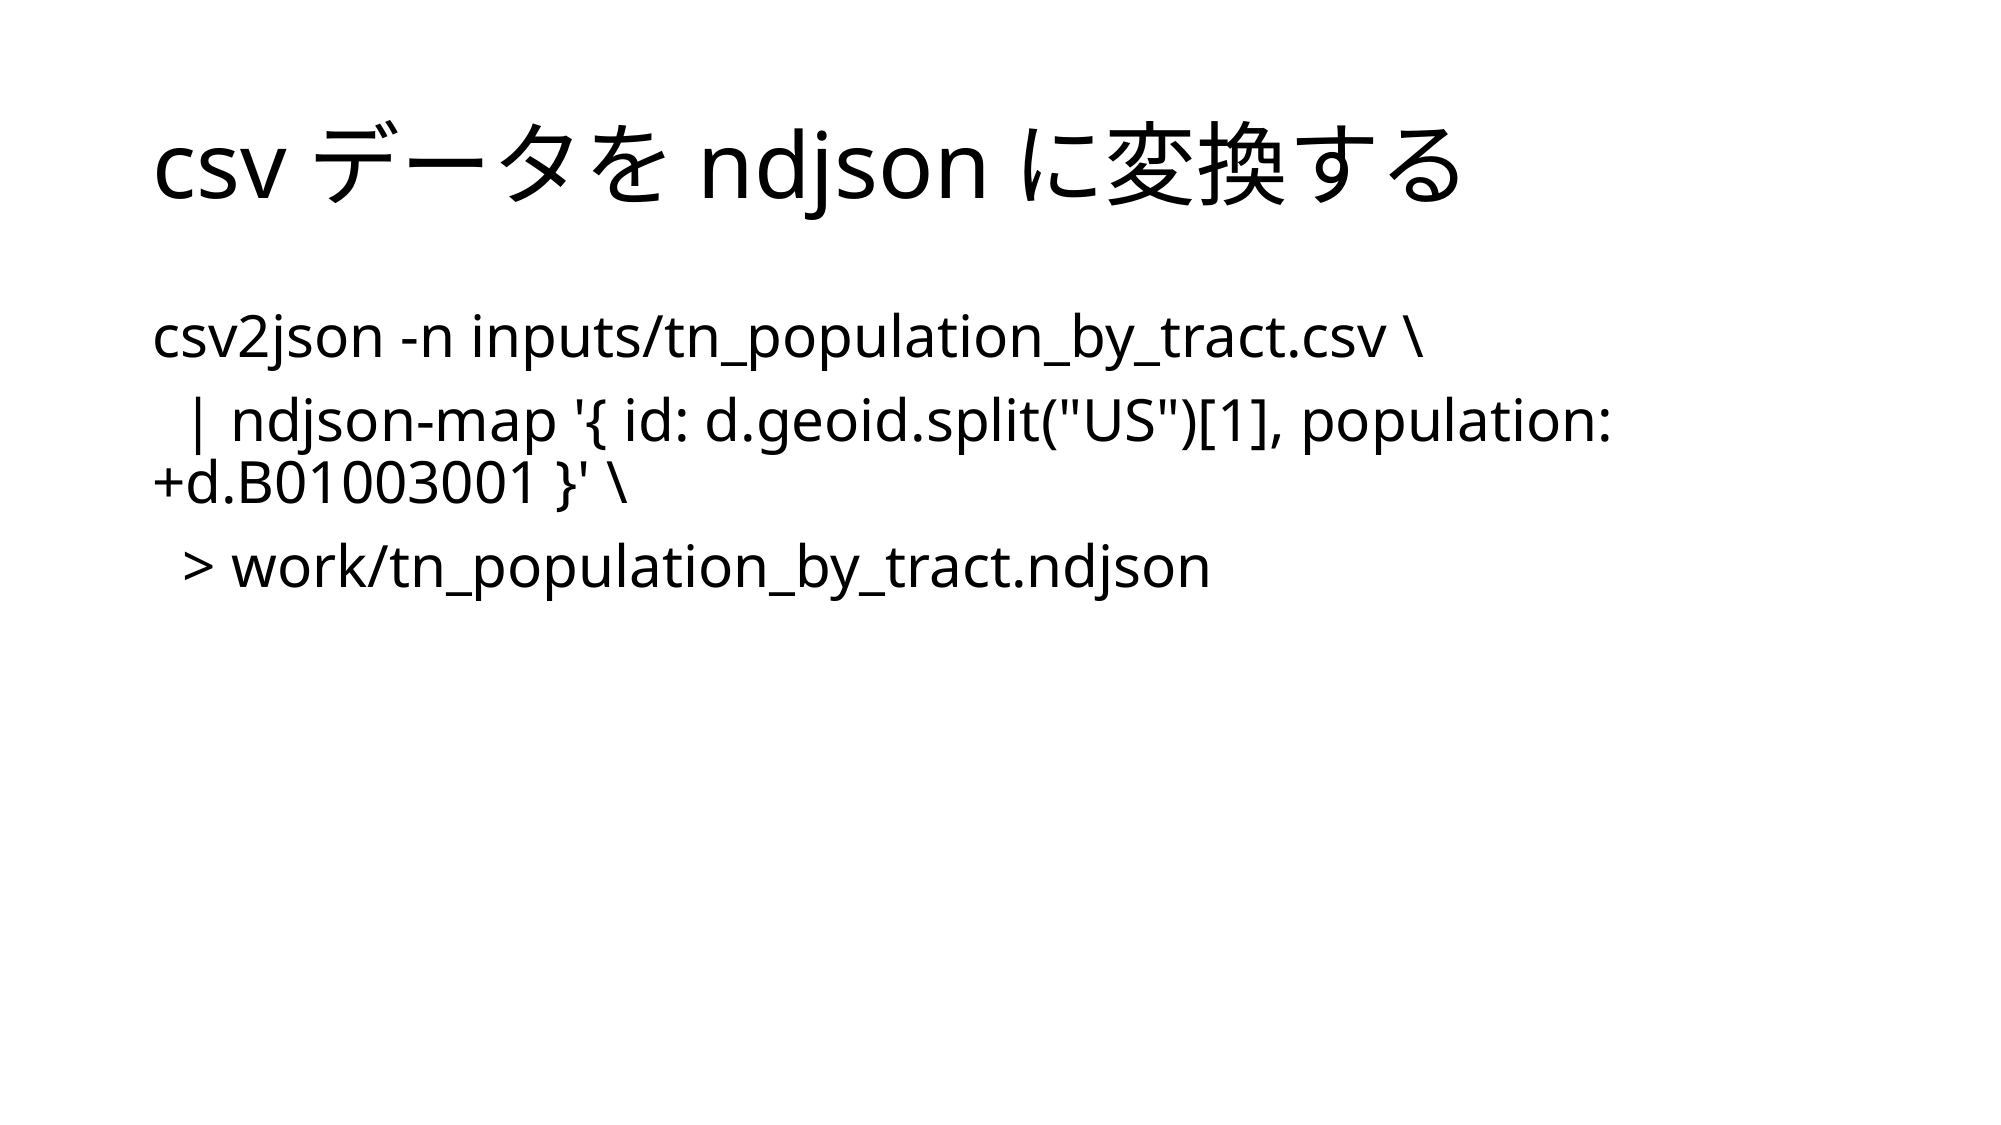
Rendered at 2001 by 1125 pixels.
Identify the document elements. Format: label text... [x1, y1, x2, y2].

title csvデータをndjsonに変換する [137, 59, 1863, 278]
list csv2json -n inputs/tn_population_by_tract.csv \ | ndjson-map '{ id: d.geoid.split("US")[1], population: +d.B01003001 }' \ > work/tn_population_by_tract.ndjson [137, 299, 1863, 1014]
